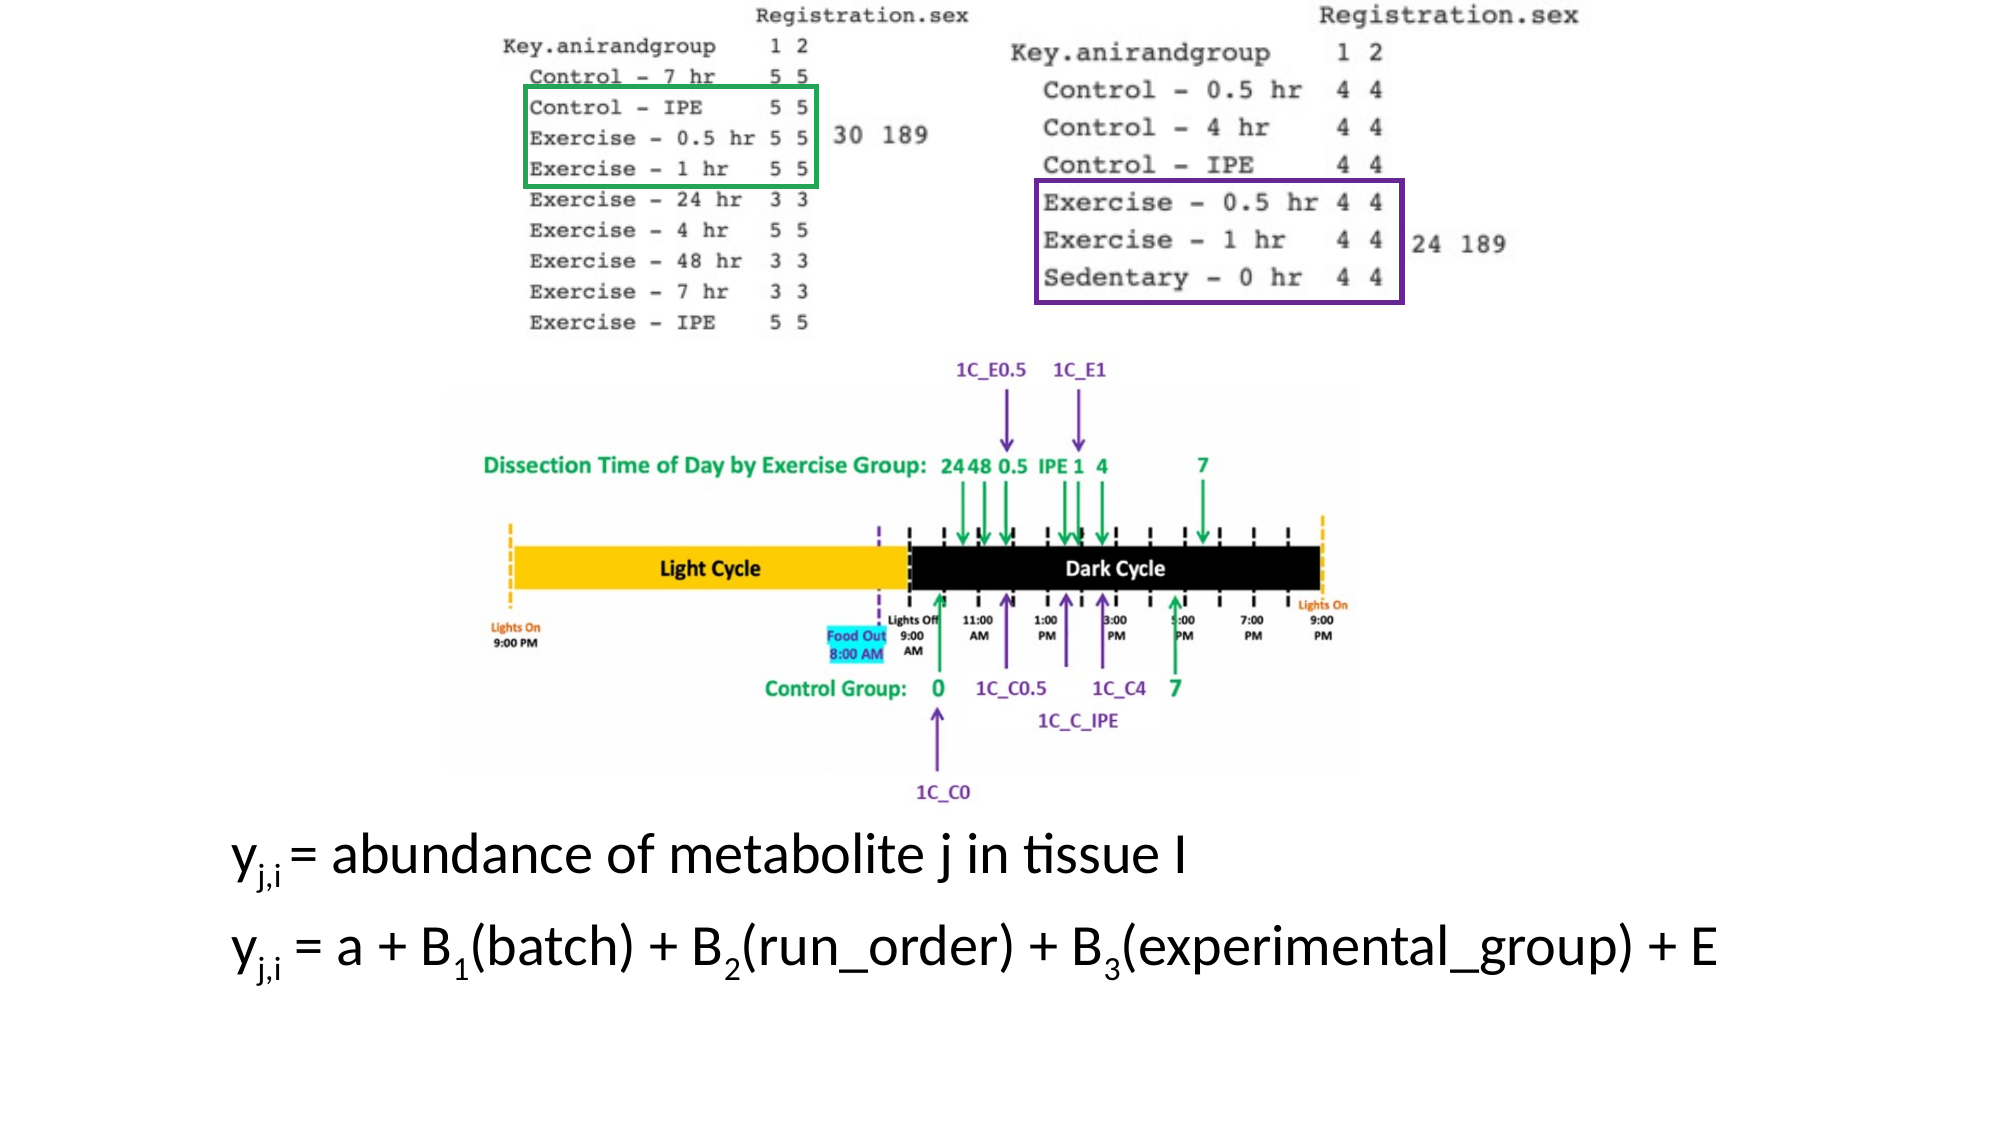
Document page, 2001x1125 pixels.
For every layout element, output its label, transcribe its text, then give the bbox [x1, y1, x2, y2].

picture [444, 352, 1358, 811]
picture [499, 0, 981, 345]
list yj,i = abundance of metabolite j in tissue I yj,i = a + B1(batch) + B2(run_order) + B3(experimental_group) + E [215, 808, 1941, 1011]
picture [1008, 0, 1594, 303]
